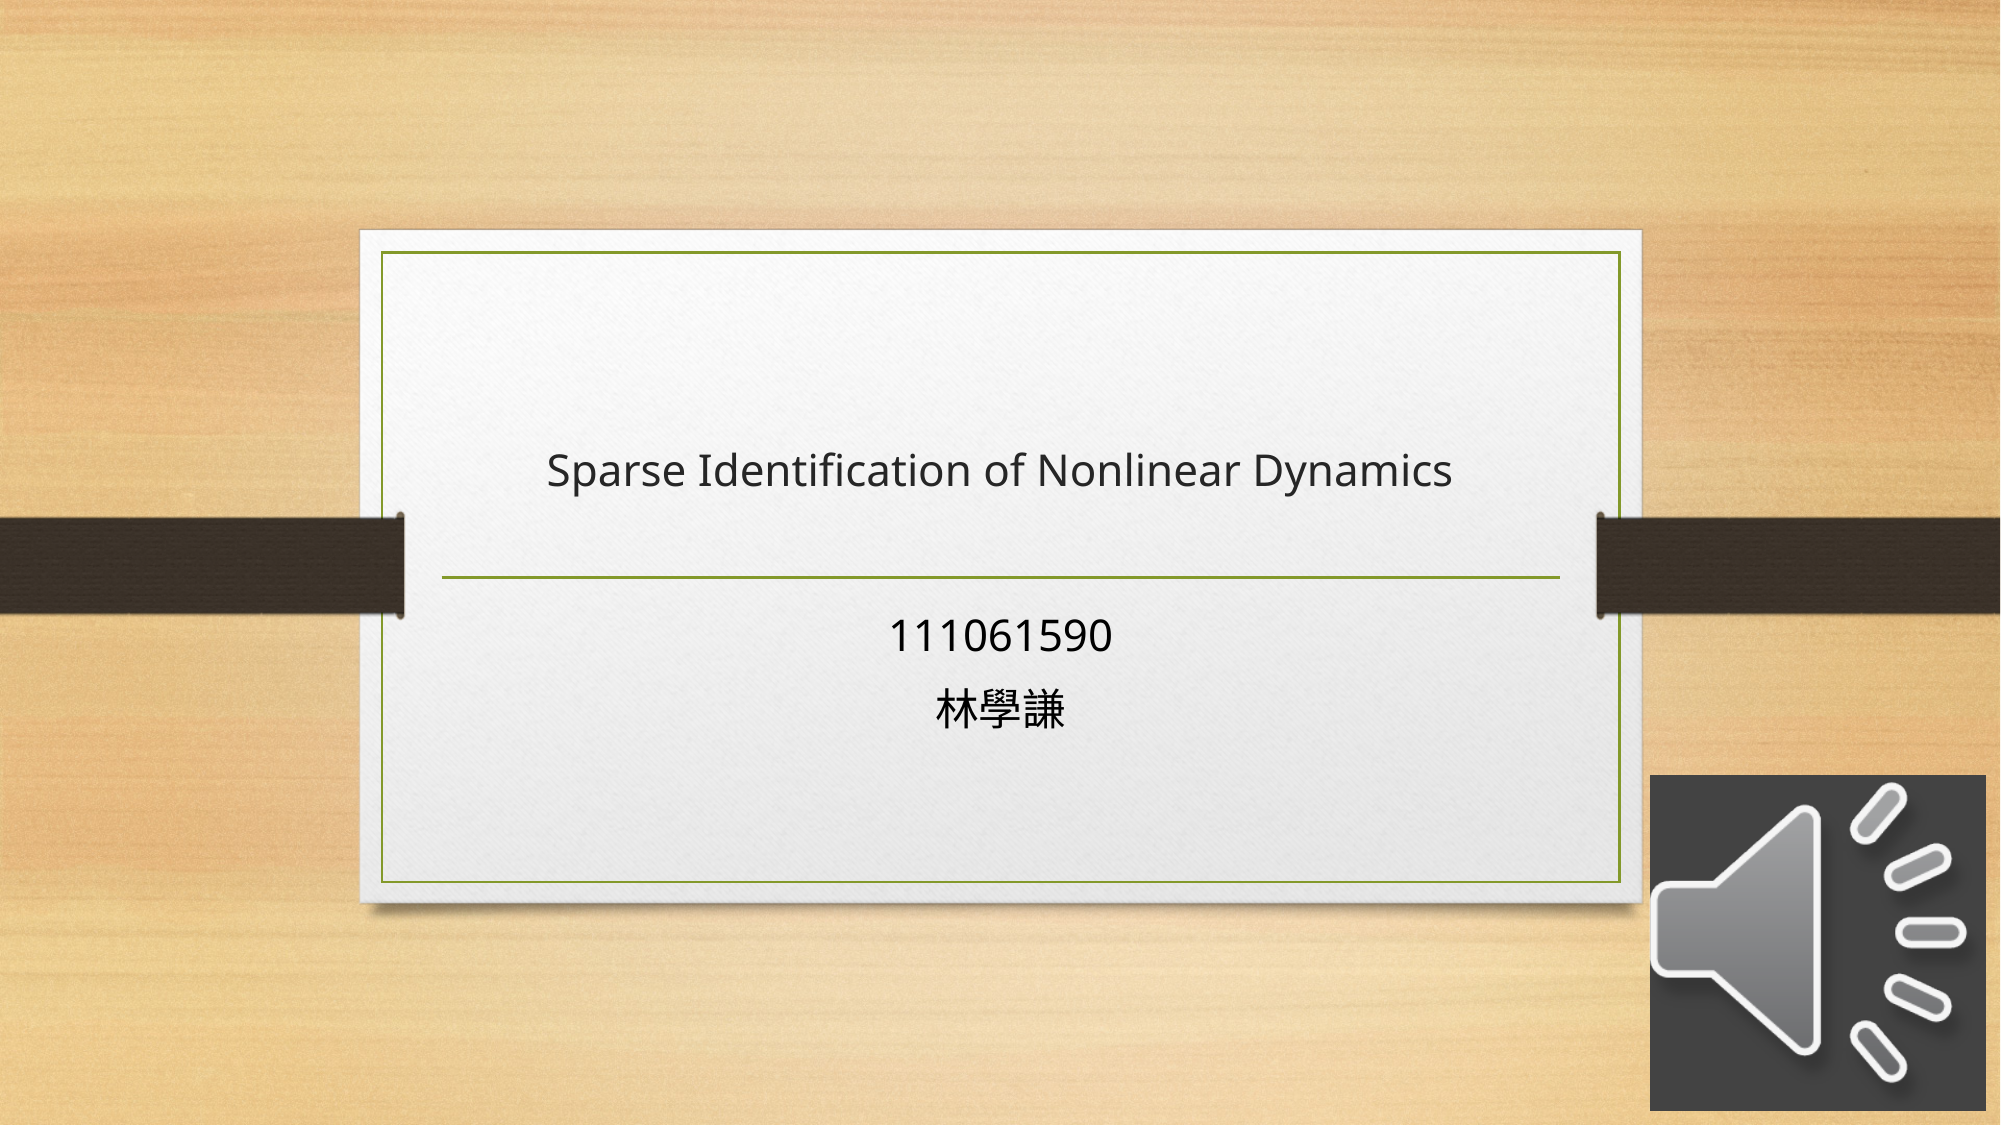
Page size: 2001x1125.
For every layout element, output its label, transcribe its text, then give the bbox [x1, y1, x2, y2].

picture [0, 0, 2001, 1125]
subtitle 111061590 林學謙 [441, 600, 1560, 817]
title Sparse Identification of Nonlinear Dynamics [441, 306, 1560, 556]
